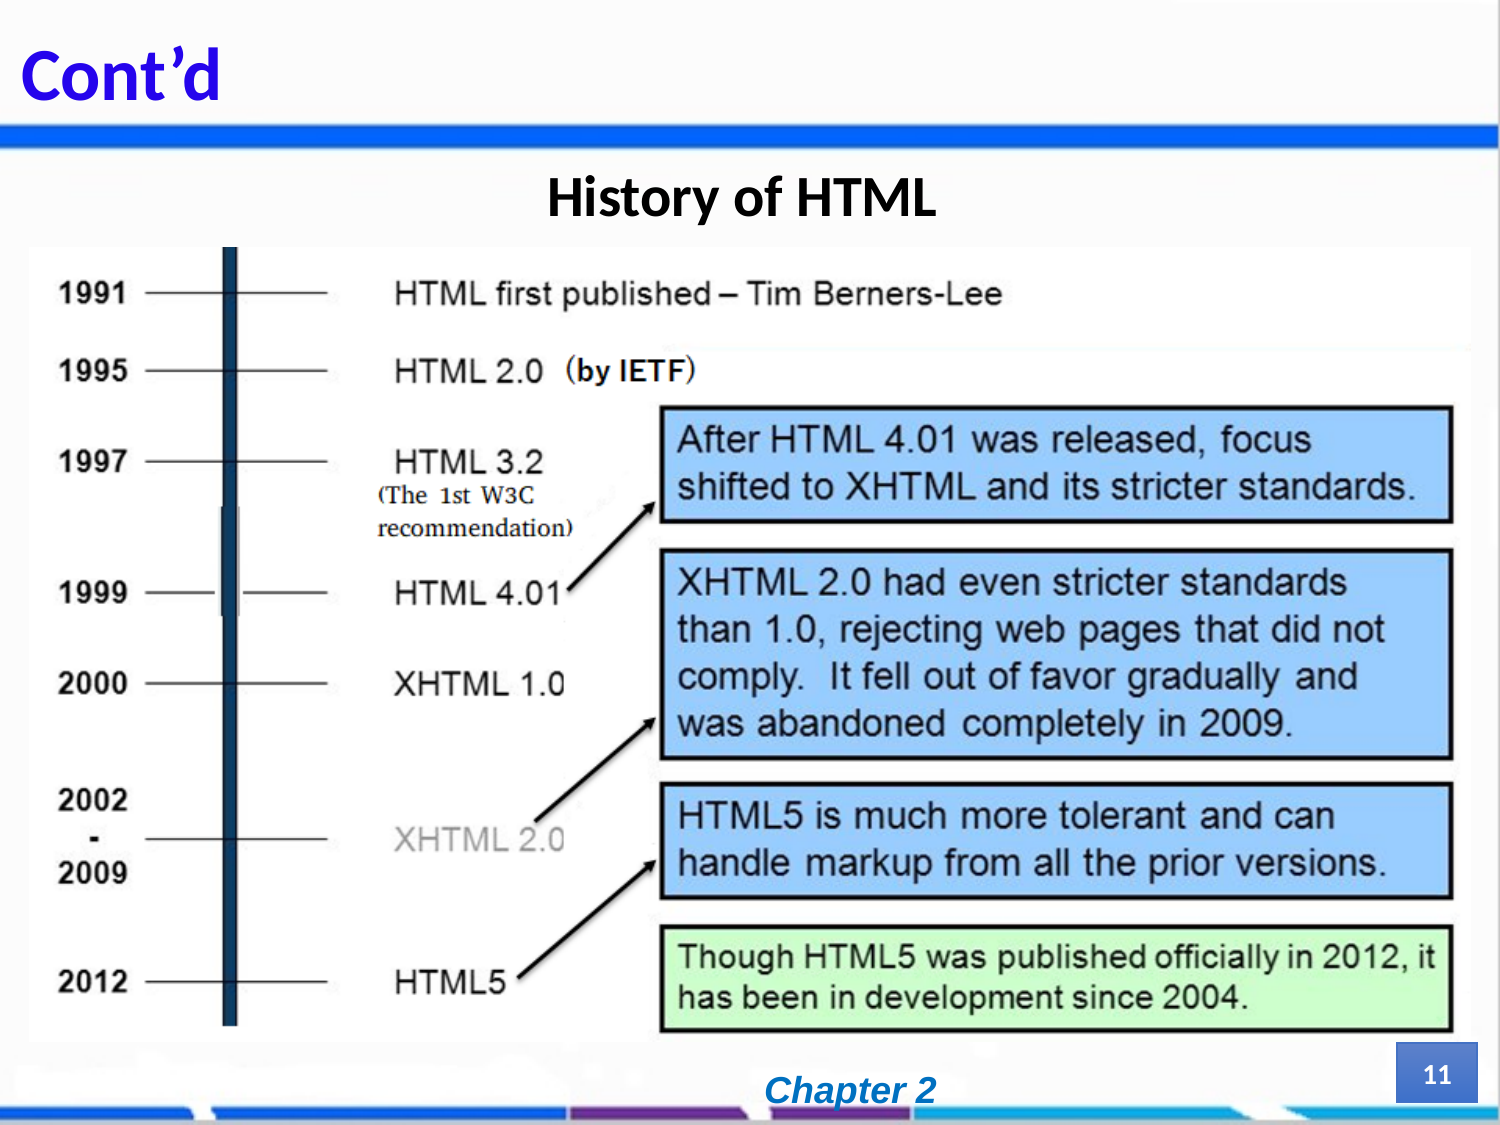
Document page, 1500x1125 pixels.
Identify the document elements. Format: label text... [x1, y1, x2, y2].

title Cont’d [5, 25, 1331, 128]
list History of HTML [8, 150, 1478, 232]
footer Chapter 2 [663, 1058, 1039, 1119]
picture [0, 0, 1500, 1125]
slide_number 11 [1396, 1042, 1478, 1103]
